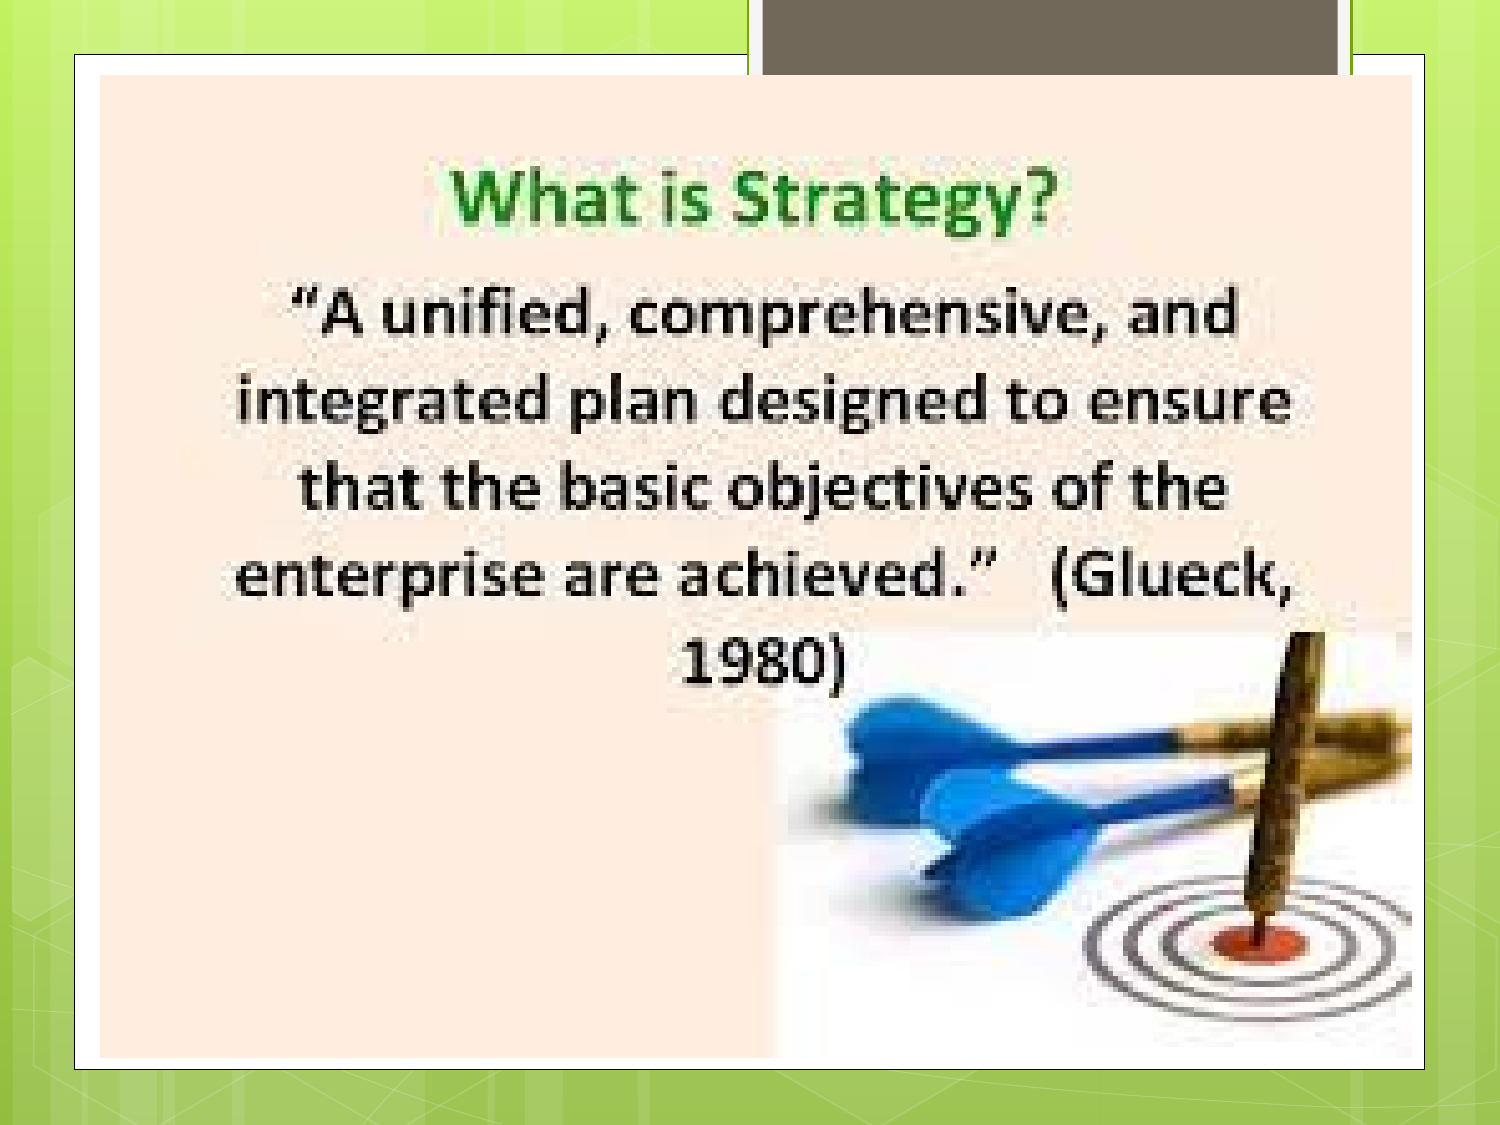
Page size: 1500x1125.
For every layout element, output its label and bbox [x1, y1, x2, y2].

picture [100, 75, 1412, 1059]
